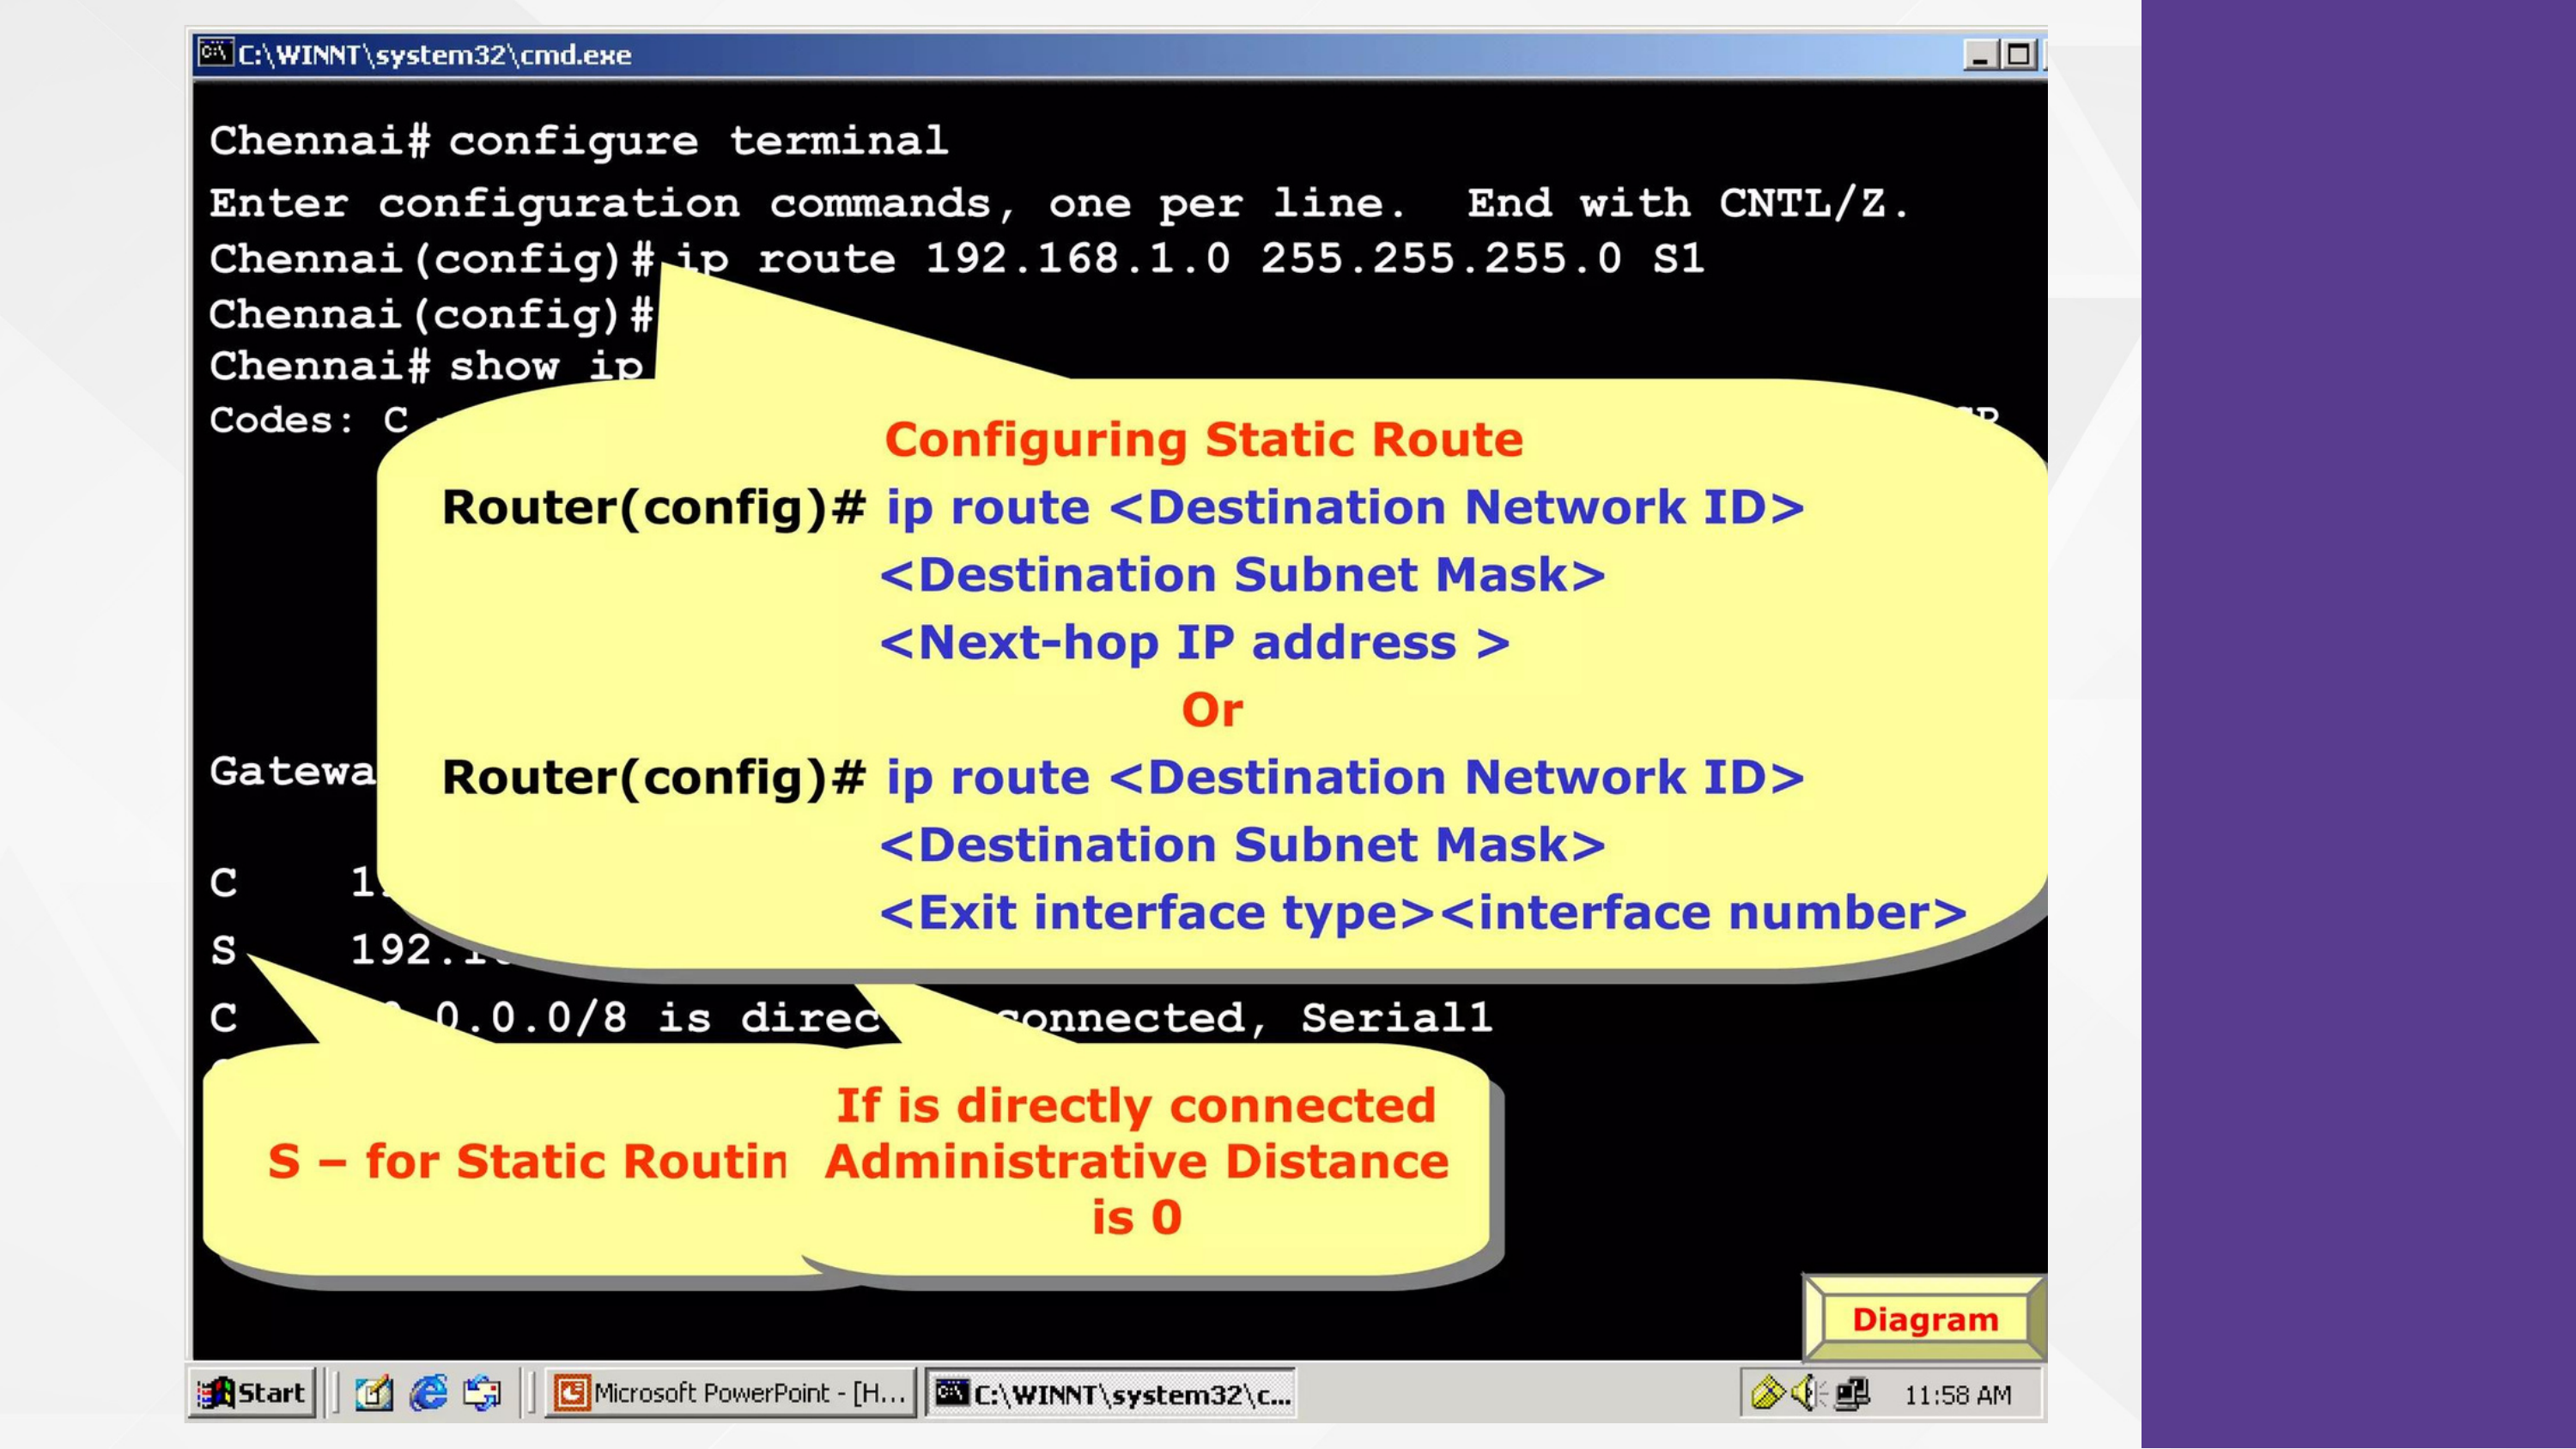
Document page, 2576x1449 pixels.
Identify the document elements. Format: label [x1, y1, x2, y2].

text_box [184, 25, 2048, 1423]
text_box [2141, 0, 2576, 1449]
text_box [0, 0, 2141, 1449]
